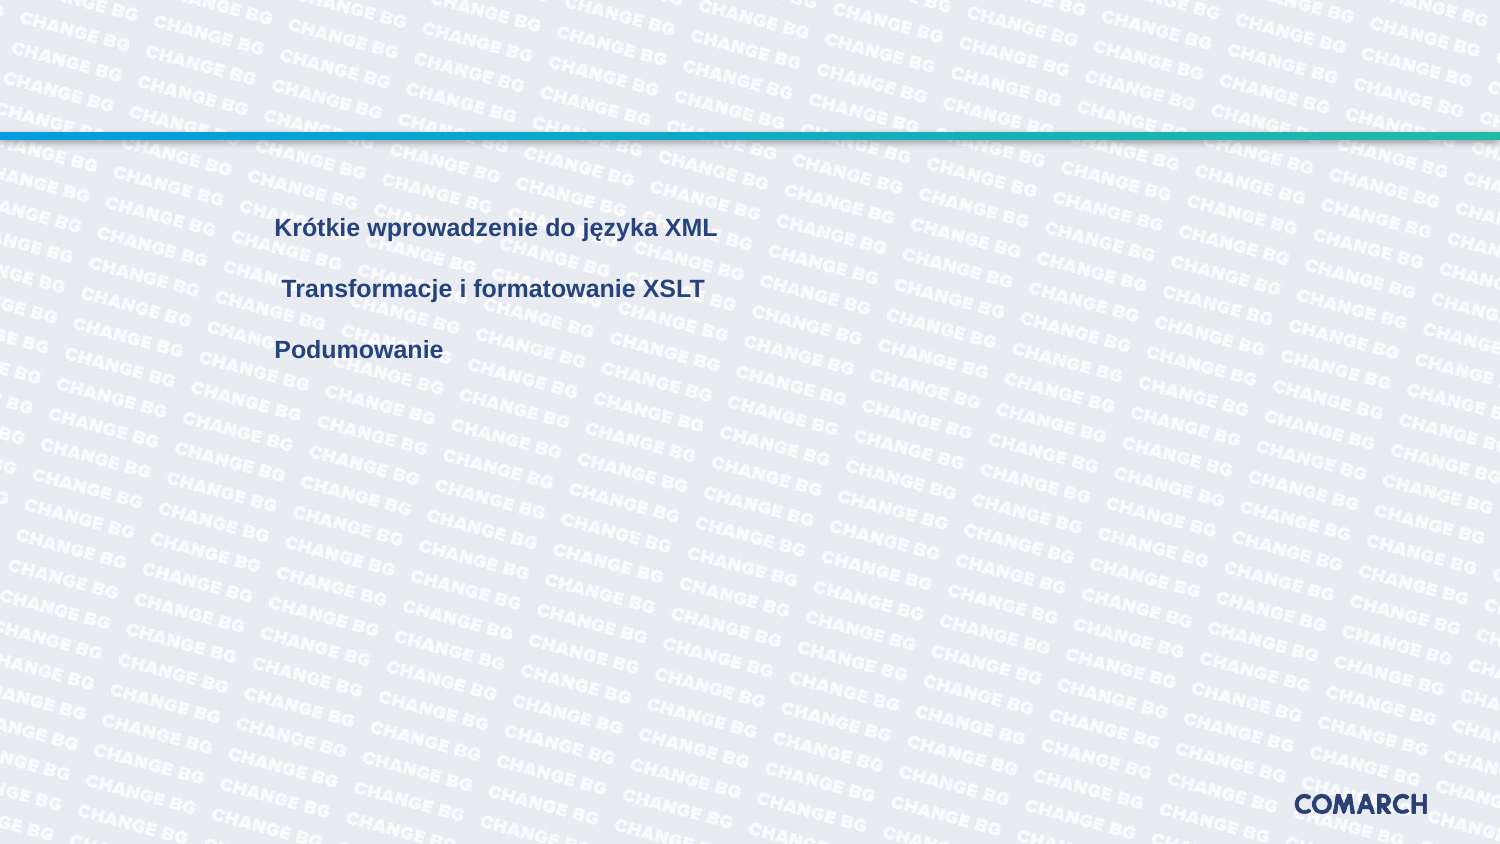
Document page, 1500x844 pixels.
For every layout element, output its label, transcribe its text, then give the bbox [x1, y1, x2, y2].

picture [1294, 793, 1427, 814]
list Transformacje i formatowanie XSLT [259, 264, 1425, 311]
list Krótkie wprowadzenie do języka XML [259, 203, 1425, 250]
list Podumowanie [259, 325, 1425, 372]
